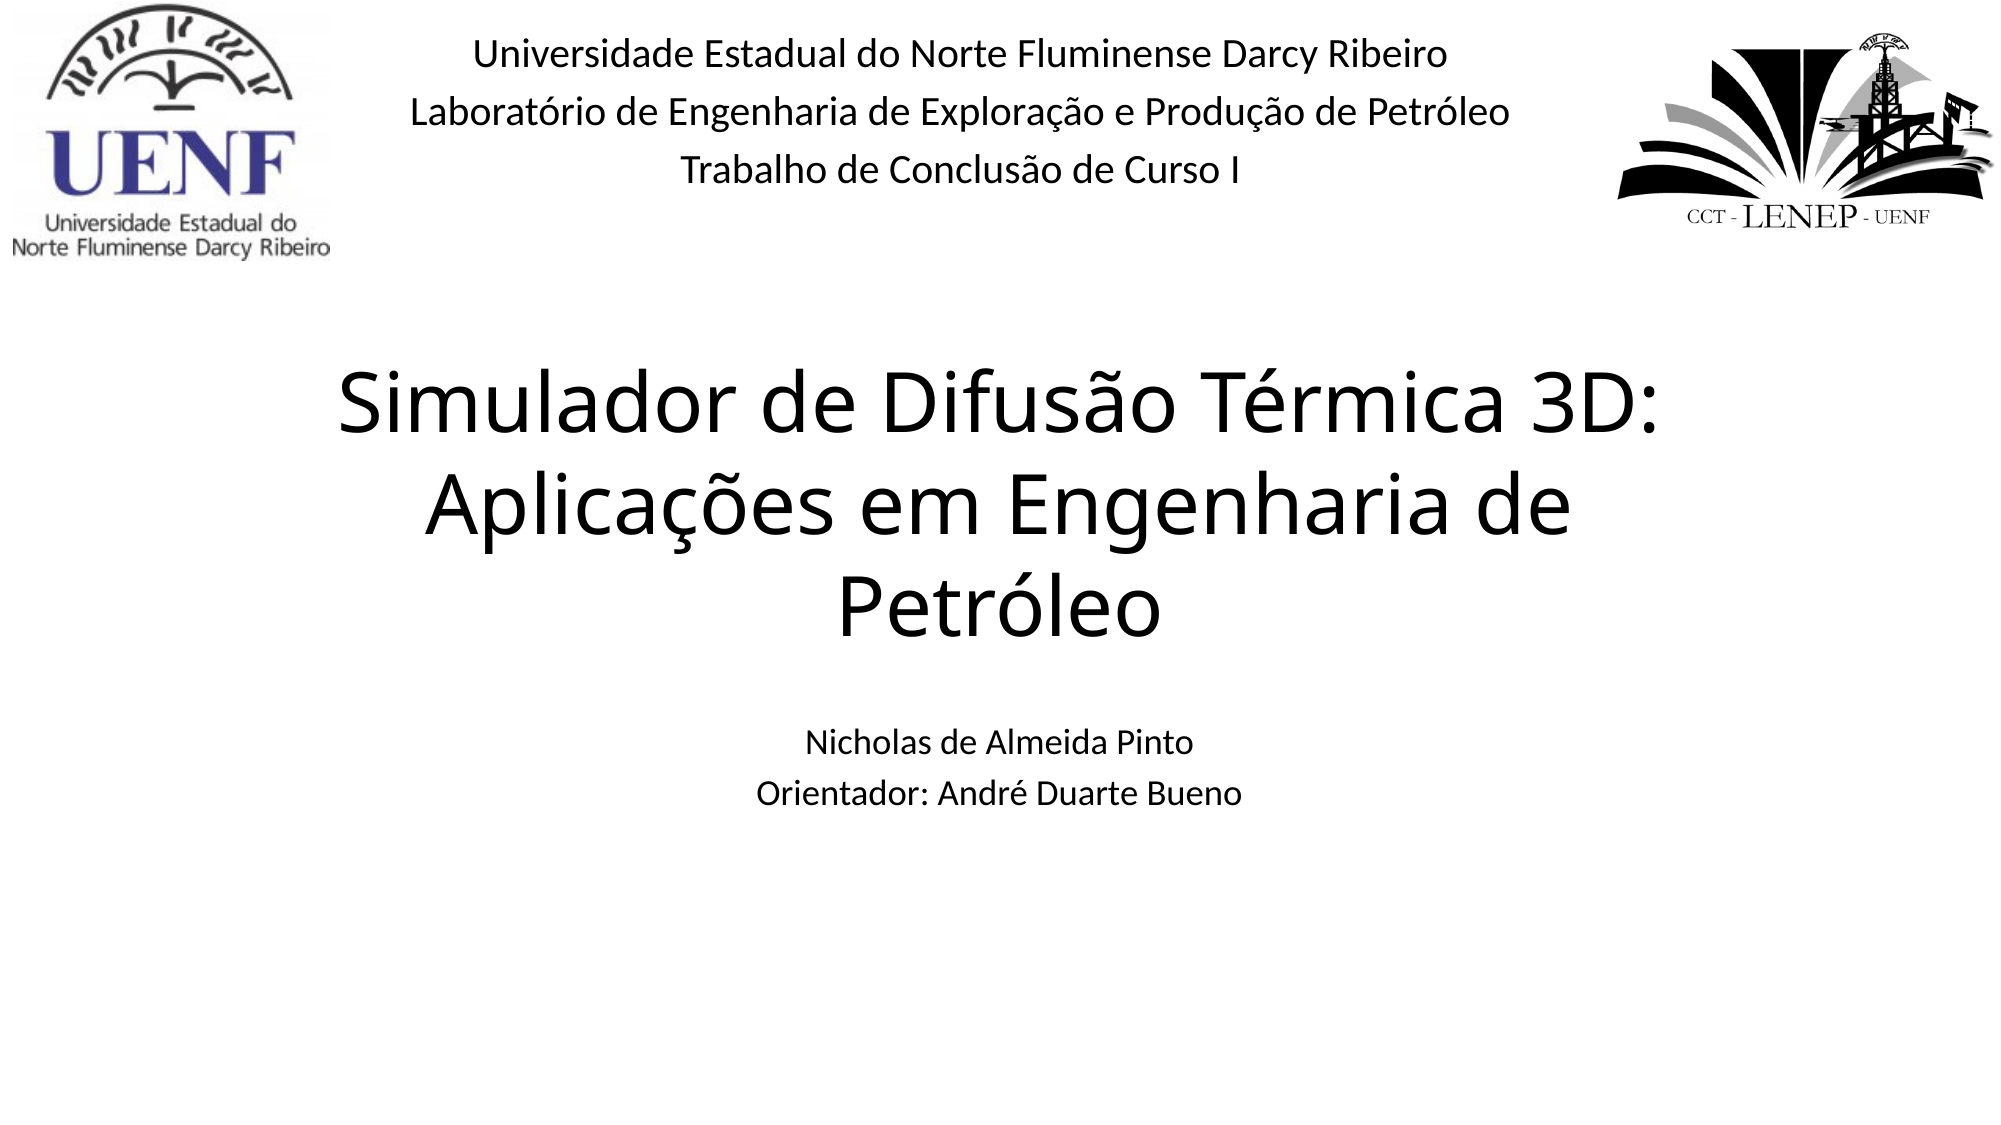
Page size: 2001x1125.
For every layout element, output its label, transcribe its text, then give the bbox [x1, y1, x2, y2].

text_box Nicholas de Almeida Pinto Orientador: André Duarte Bueno [289, 590, 1711, 822]
picture [13, 1, 330, 262]
picture [1617, 30, 2000, 232]
text_box Simulador de Difusão Térmica 3D: Aplicações em Engenharia de Petróleo [249, 272, 1750, 665]
text_box Universidade Estadual do Norte Fluminense Darcy Ribeiro Laboratório de Engenharia de Exploração e Produção de Petróleo Trabalho de Conclusão de Curso I [334, 29, 1672, 261]
